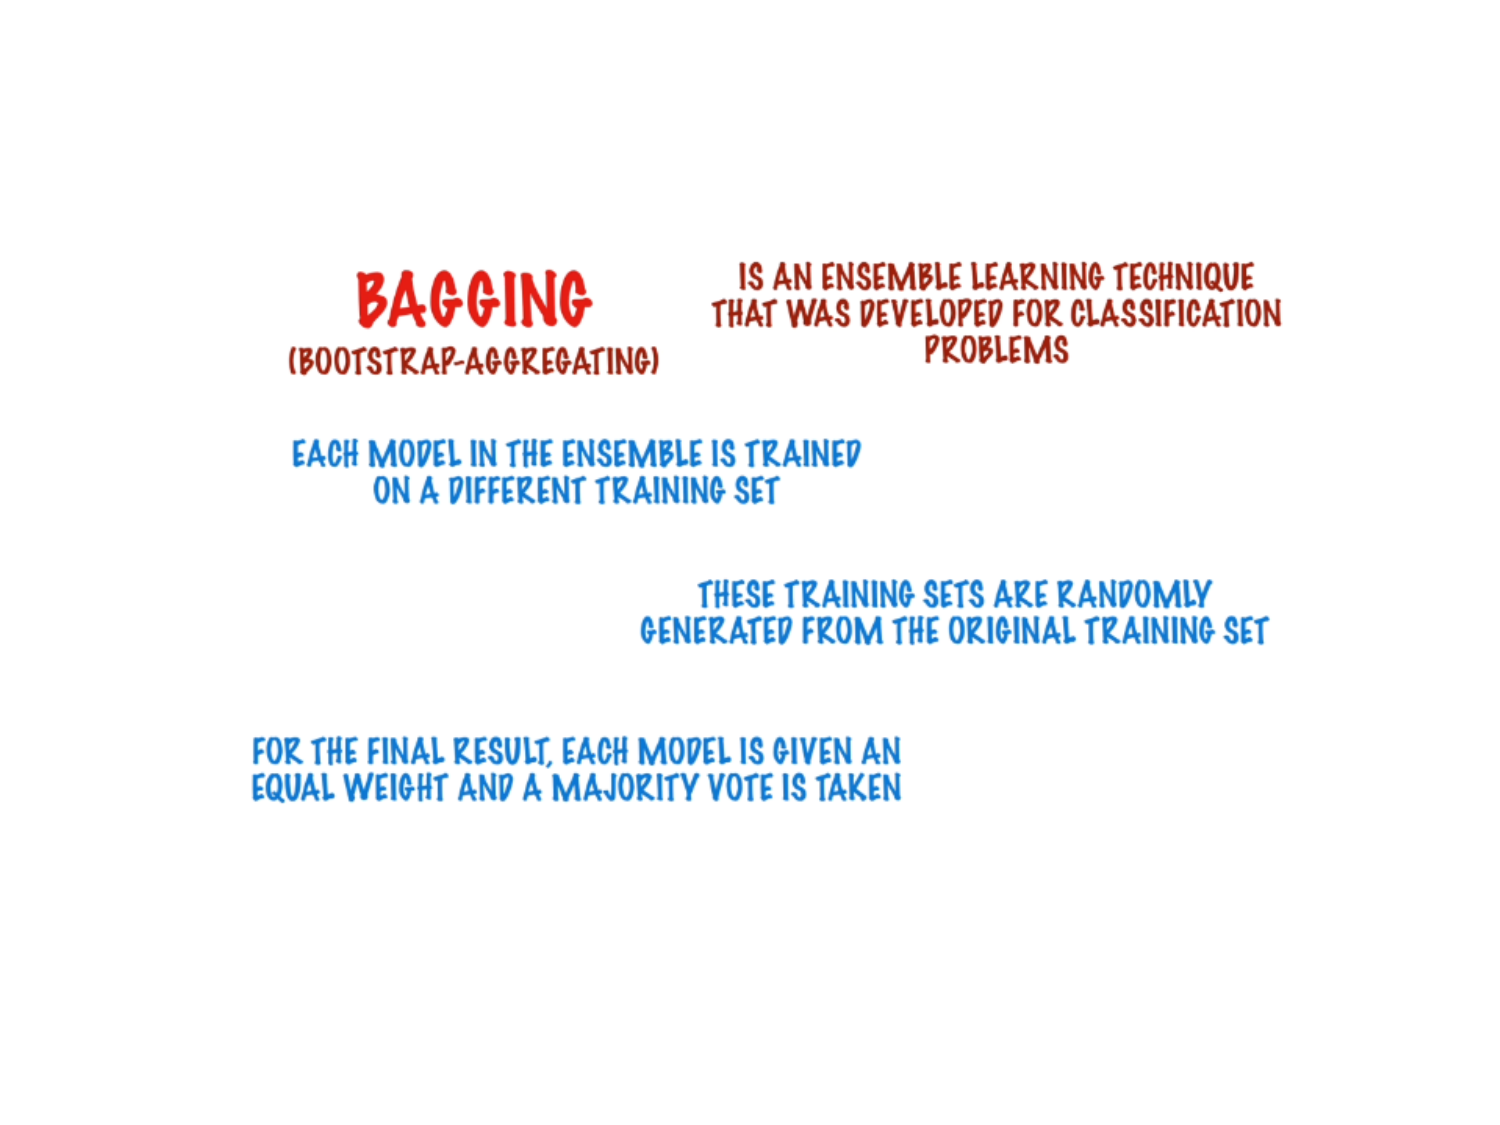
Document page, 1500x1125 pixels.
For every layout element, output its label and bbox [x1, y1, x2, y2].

picture [108, 231, 1392, 894]
